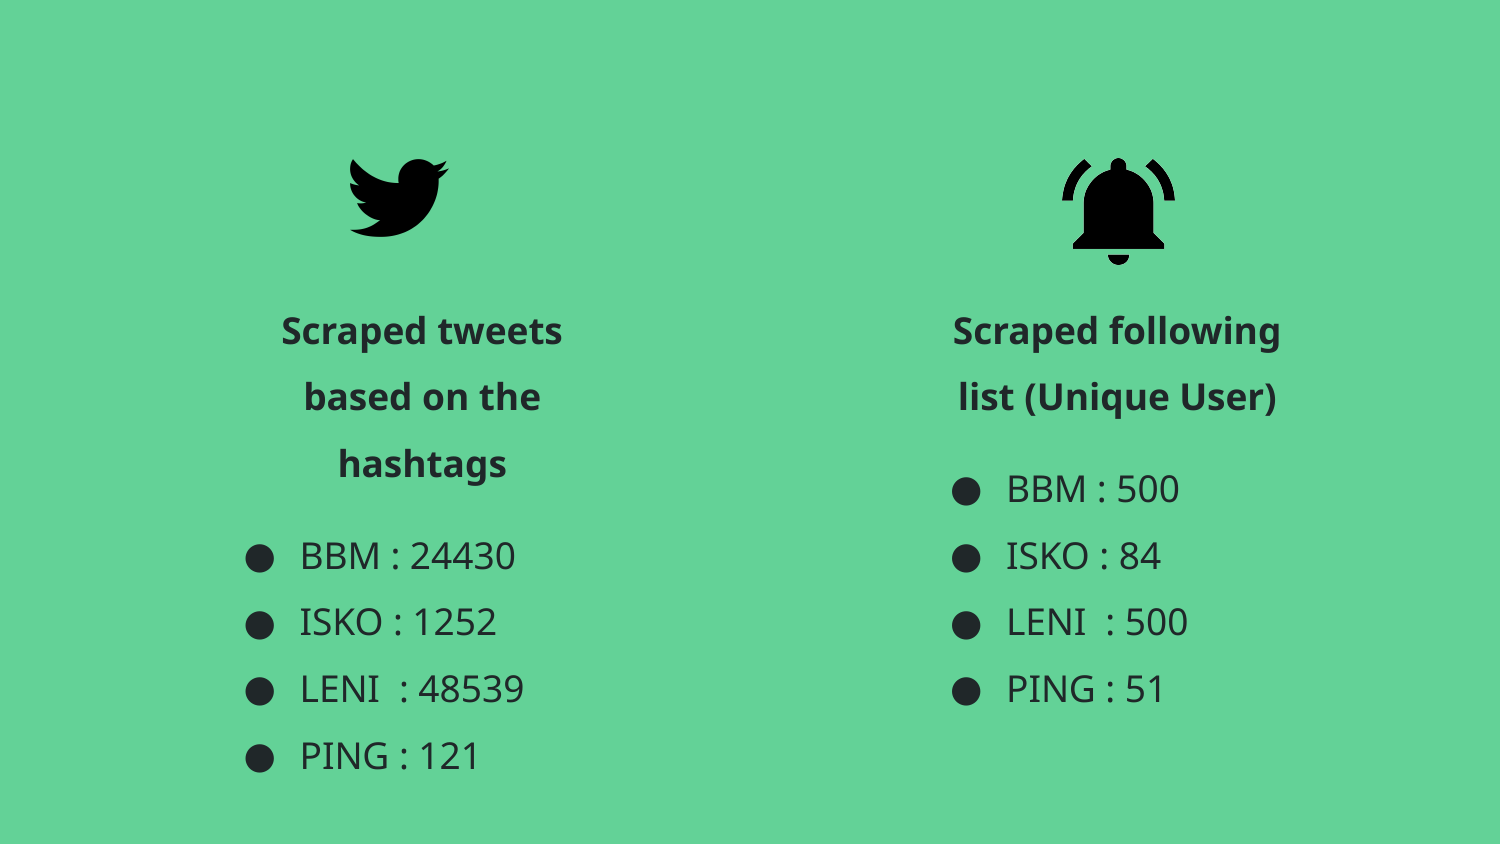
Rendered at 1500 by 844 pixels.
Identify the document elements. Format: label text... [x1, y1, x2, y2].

picture [1062, 158, 1175, 265]
picture [343, 145, 456, 258]
list Scraped following list (Unique User) BBM : 500 ISKO : 84 LENI : 500 PING : 51 [916, 269, 1319, 698]
list Scraped tweets based on the hashtags BBM : 24430 ISKO : 1252 LENI : 48539 PING : 121 [209, 269, 635, 717]
